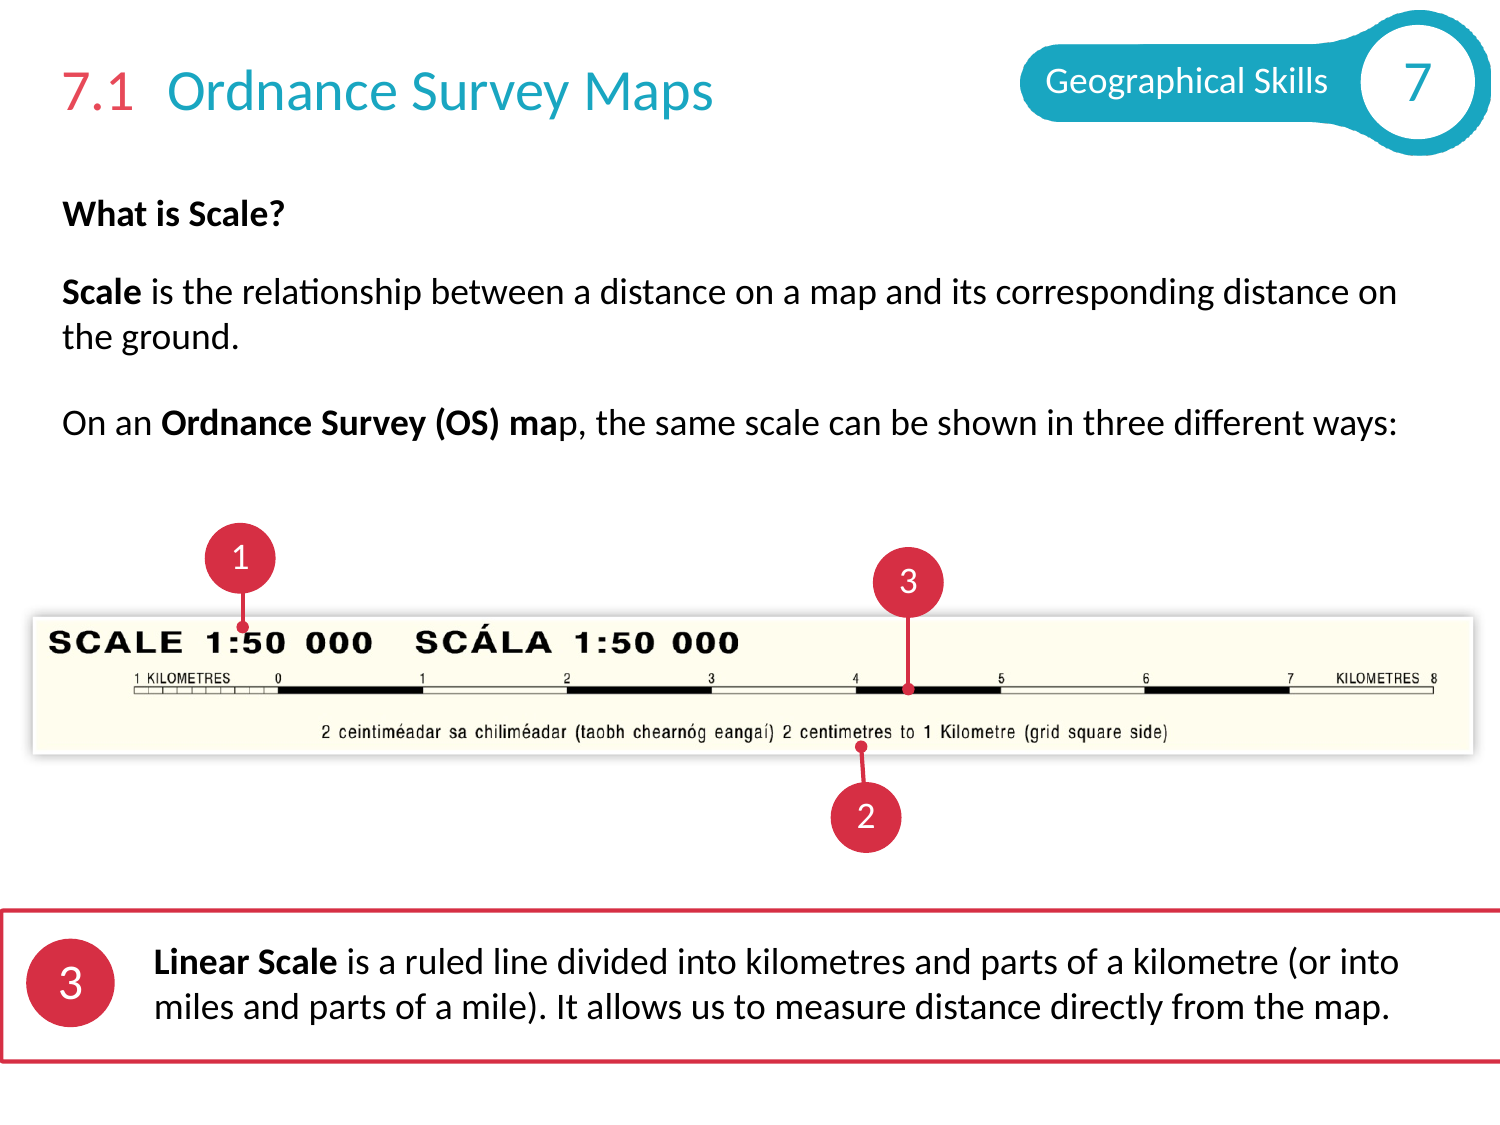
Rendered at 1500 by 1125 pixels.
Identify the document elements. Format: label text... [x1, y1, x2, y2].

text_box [45, 43, 1404, 131]
text_box What is Scale? [47, 181, 1470, 242]
text_box Scale is the relationship between a distance on a map and its corresponding distance on the ground. [47, 259, 1420, 365]
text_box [0, 910, 1500, 1062]
text_box On an Ordnance Survey (OS) map, the same scale can be shown in three different ways: [47, 390, 1420, 451]
picture [1020, 10, 1491, 156]
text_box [18, 522, 1486, 854]
